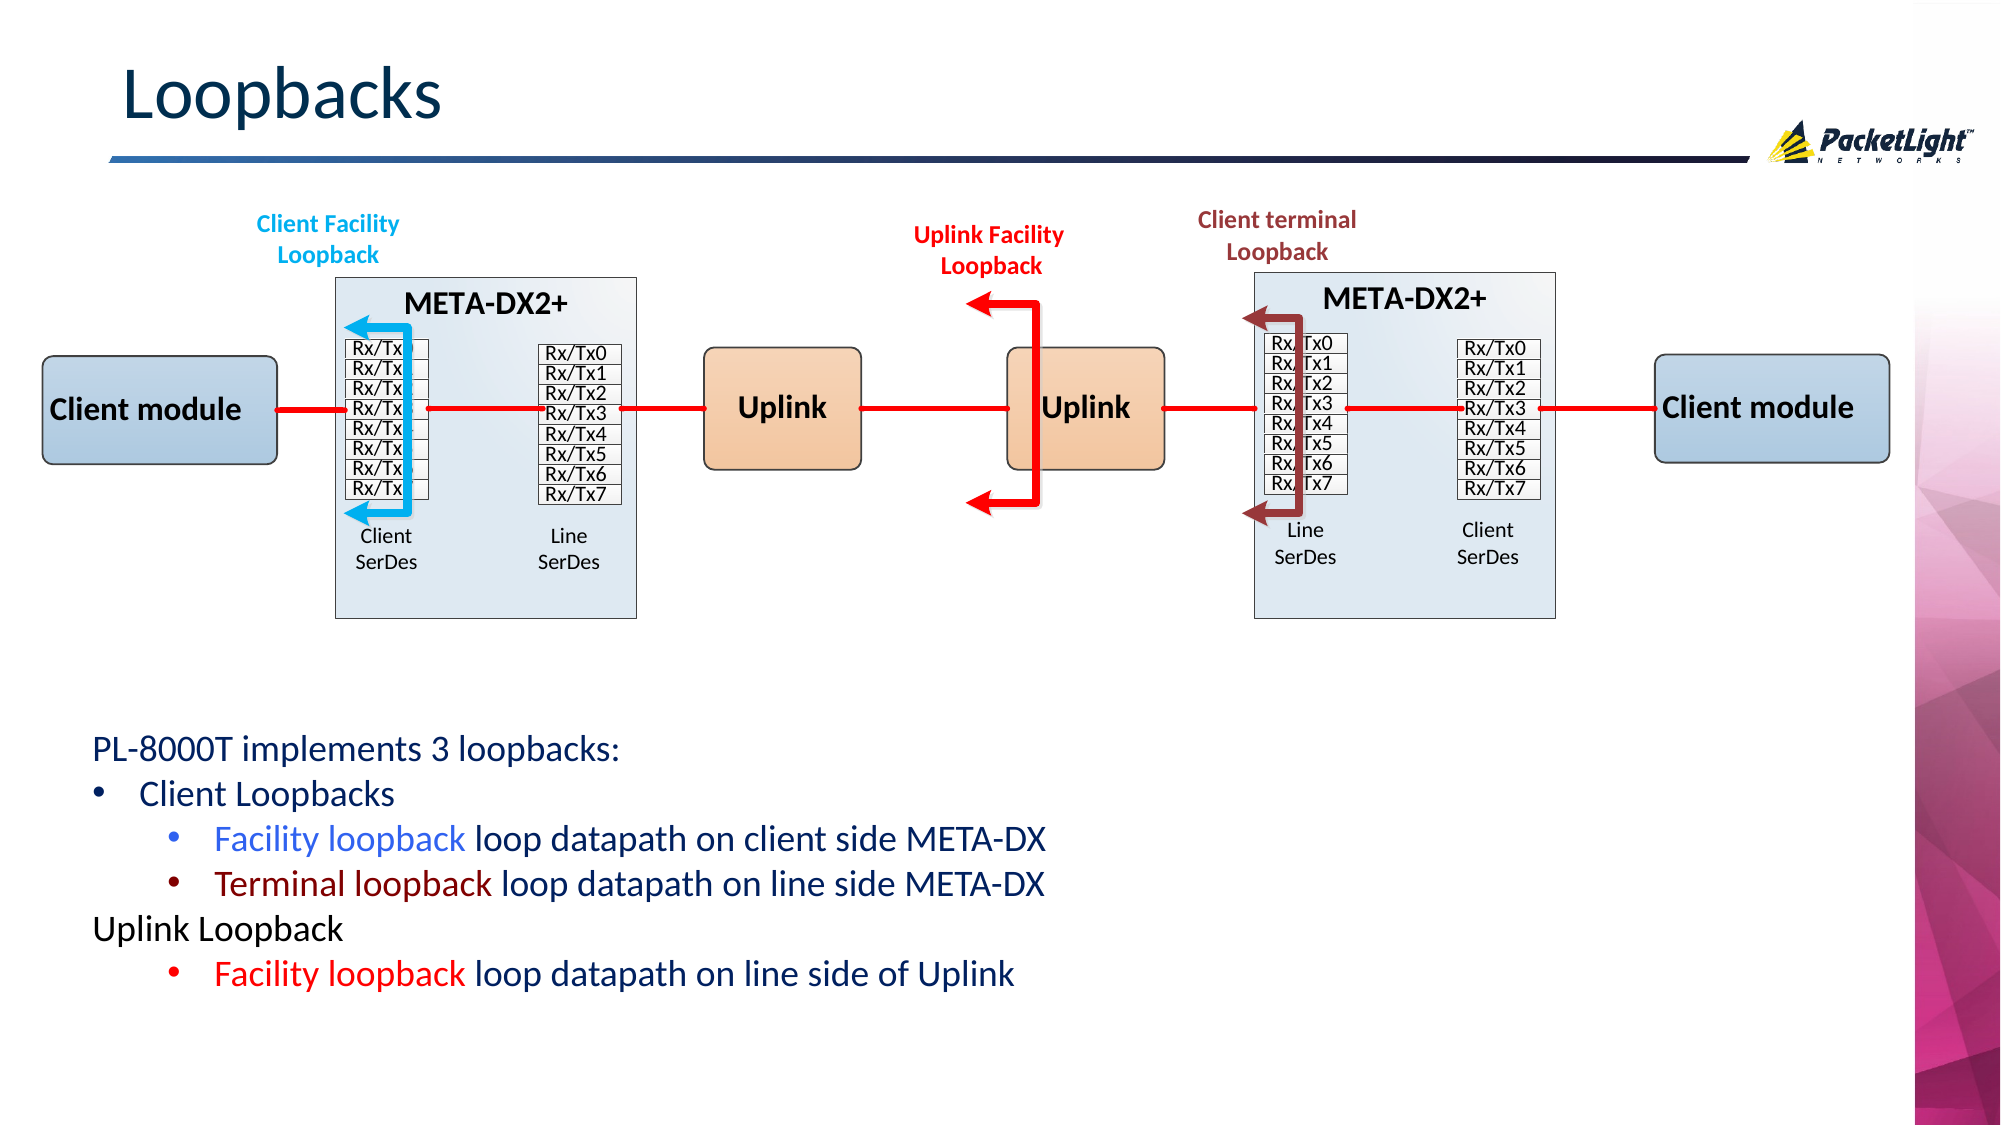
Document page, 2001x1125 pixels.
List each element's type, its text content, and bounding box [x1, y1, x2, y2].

picture [1762, 0, 2001, 1125]
picture [39, 199, 1893, 621]
text_box PL-8000T implements 3 loopbacks: Client Loopbacks Facility loopback loop datapath on client side META-DX Terminal loopback loop datapath on line side META-DX Uplink Loopback Facility loopback loop datapath on line side of Uplink [77, 716, 1477, 1047]
title Loopbacks [108, 14, 1750, 163]
